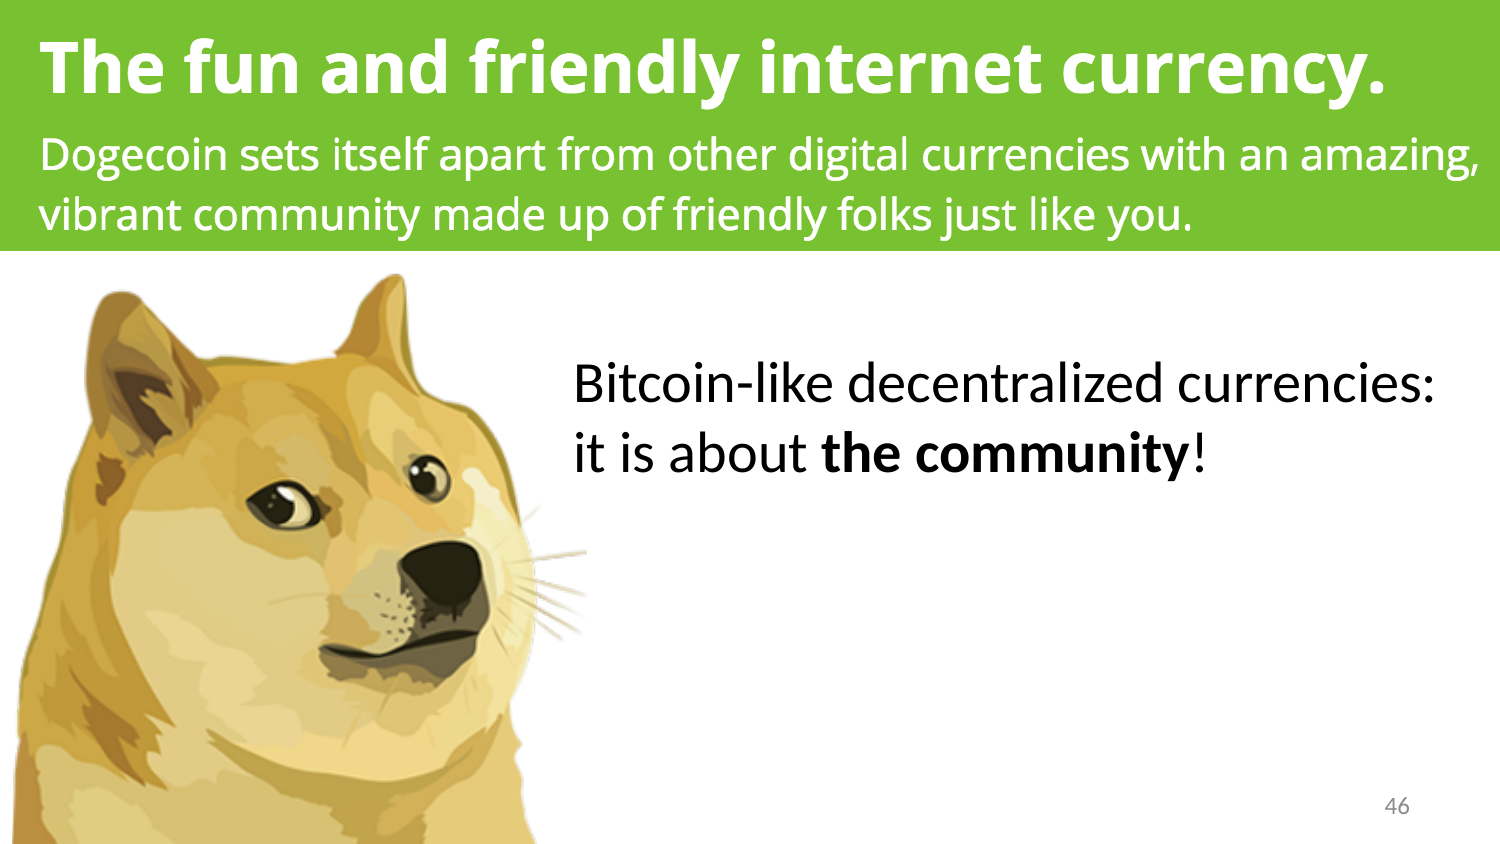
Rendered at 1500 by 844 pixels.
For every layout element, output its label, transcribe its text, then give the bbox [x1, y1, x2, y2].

slide_number 45 [1074, 782, 1425, 827]
text_box Bitcoin-like decentralized currencies: it is about the community! [591, 336, 1453, 492]
picture [0, 0, 1500, 844]
